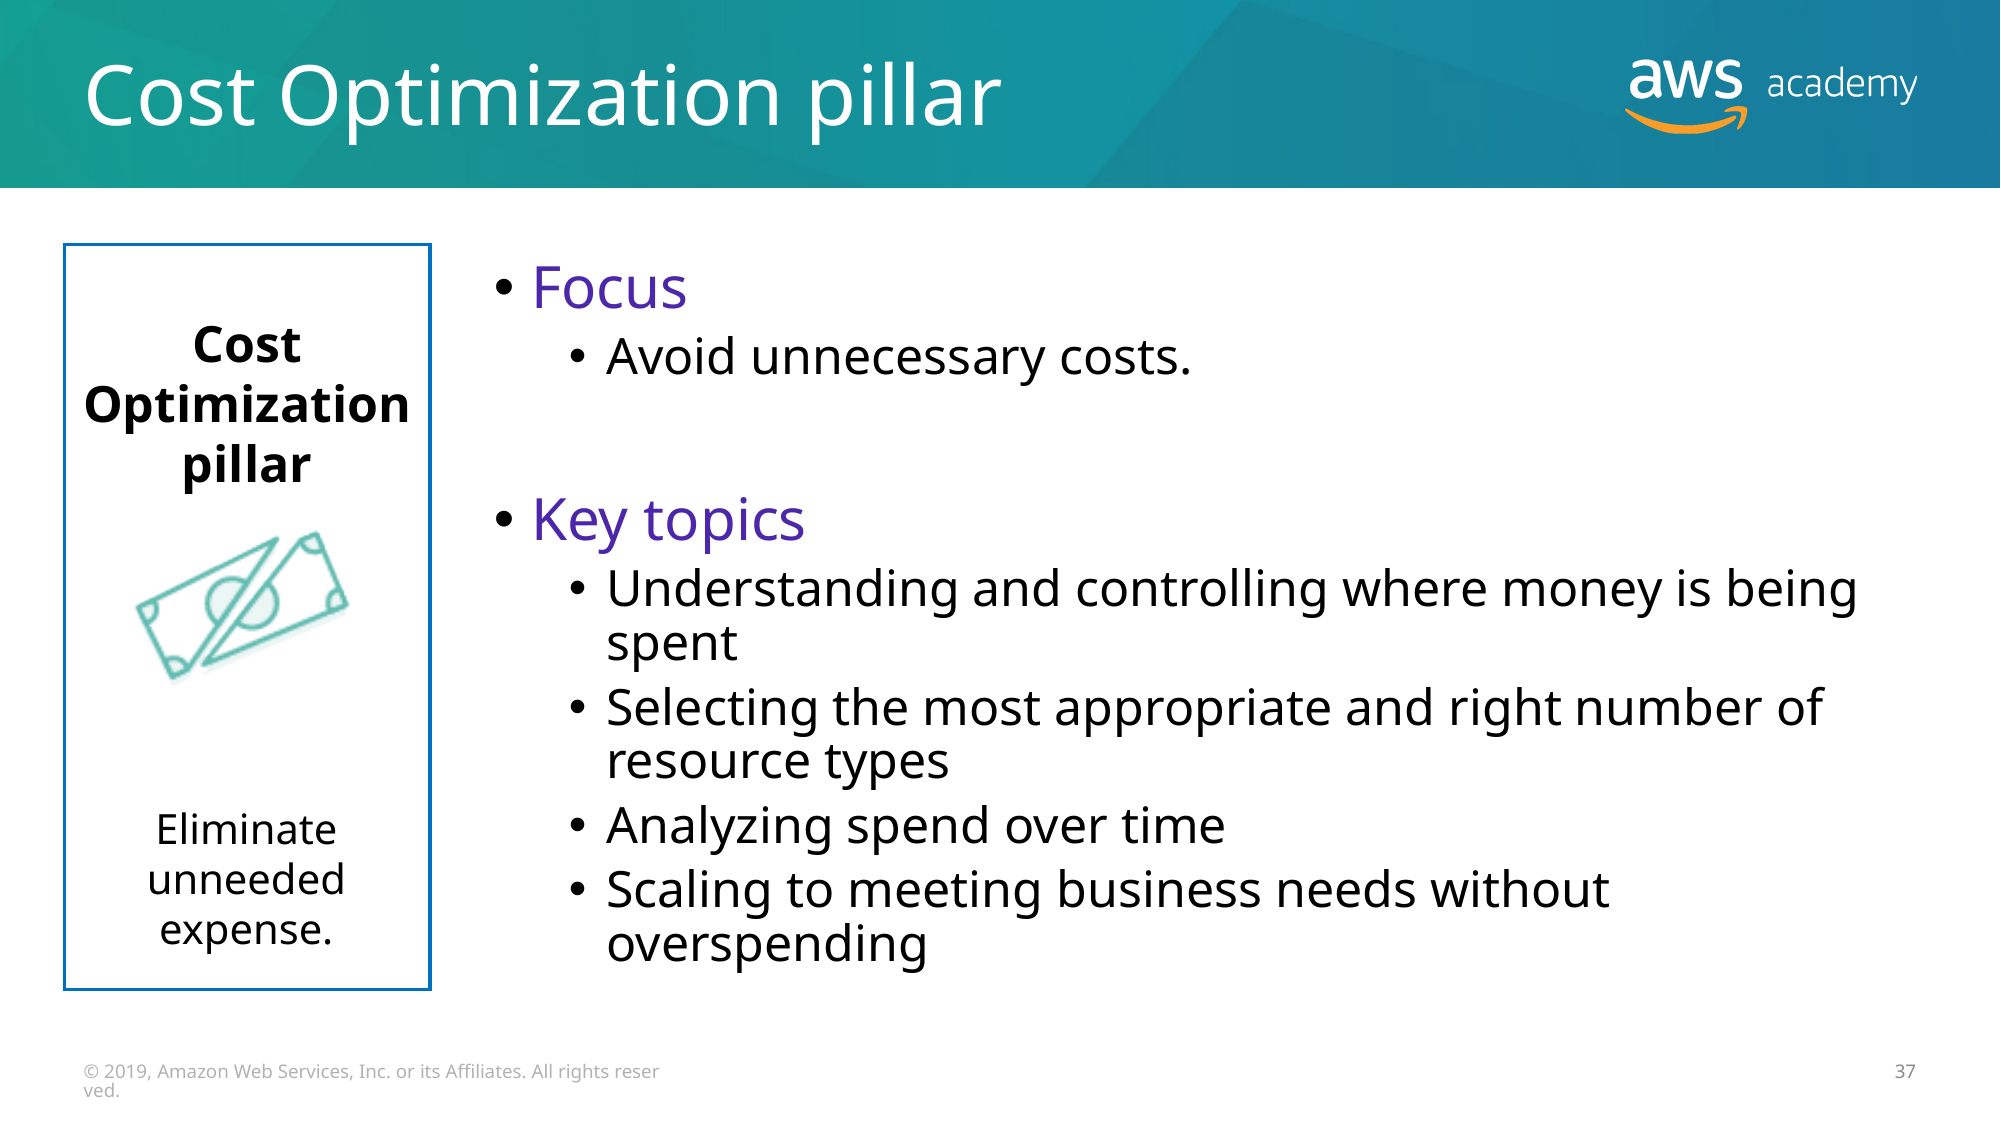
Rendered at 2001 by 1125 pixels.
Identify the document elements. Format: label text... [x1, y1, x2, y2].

list Focus Avoid unnecessary costs. Key topics Understanding and controlling where money is being spent Selecting the most appropriate and right number of resource types Analyzing spend over time Scaling to meeting business needs without overspending [478, 250, 1932, 1014]
picture [0, 0, 2000, 188]
footer © 2019, Amazon Web Services, Inc. or its Affiliates. All rights reserved. [68, 1042, 682, 1103]
title Cost Optimization pillar [68, 59, 1551, 138]
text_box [64, 244, 431, 990]
slide_number 37 [1481, 1042, 1932, 1103]
